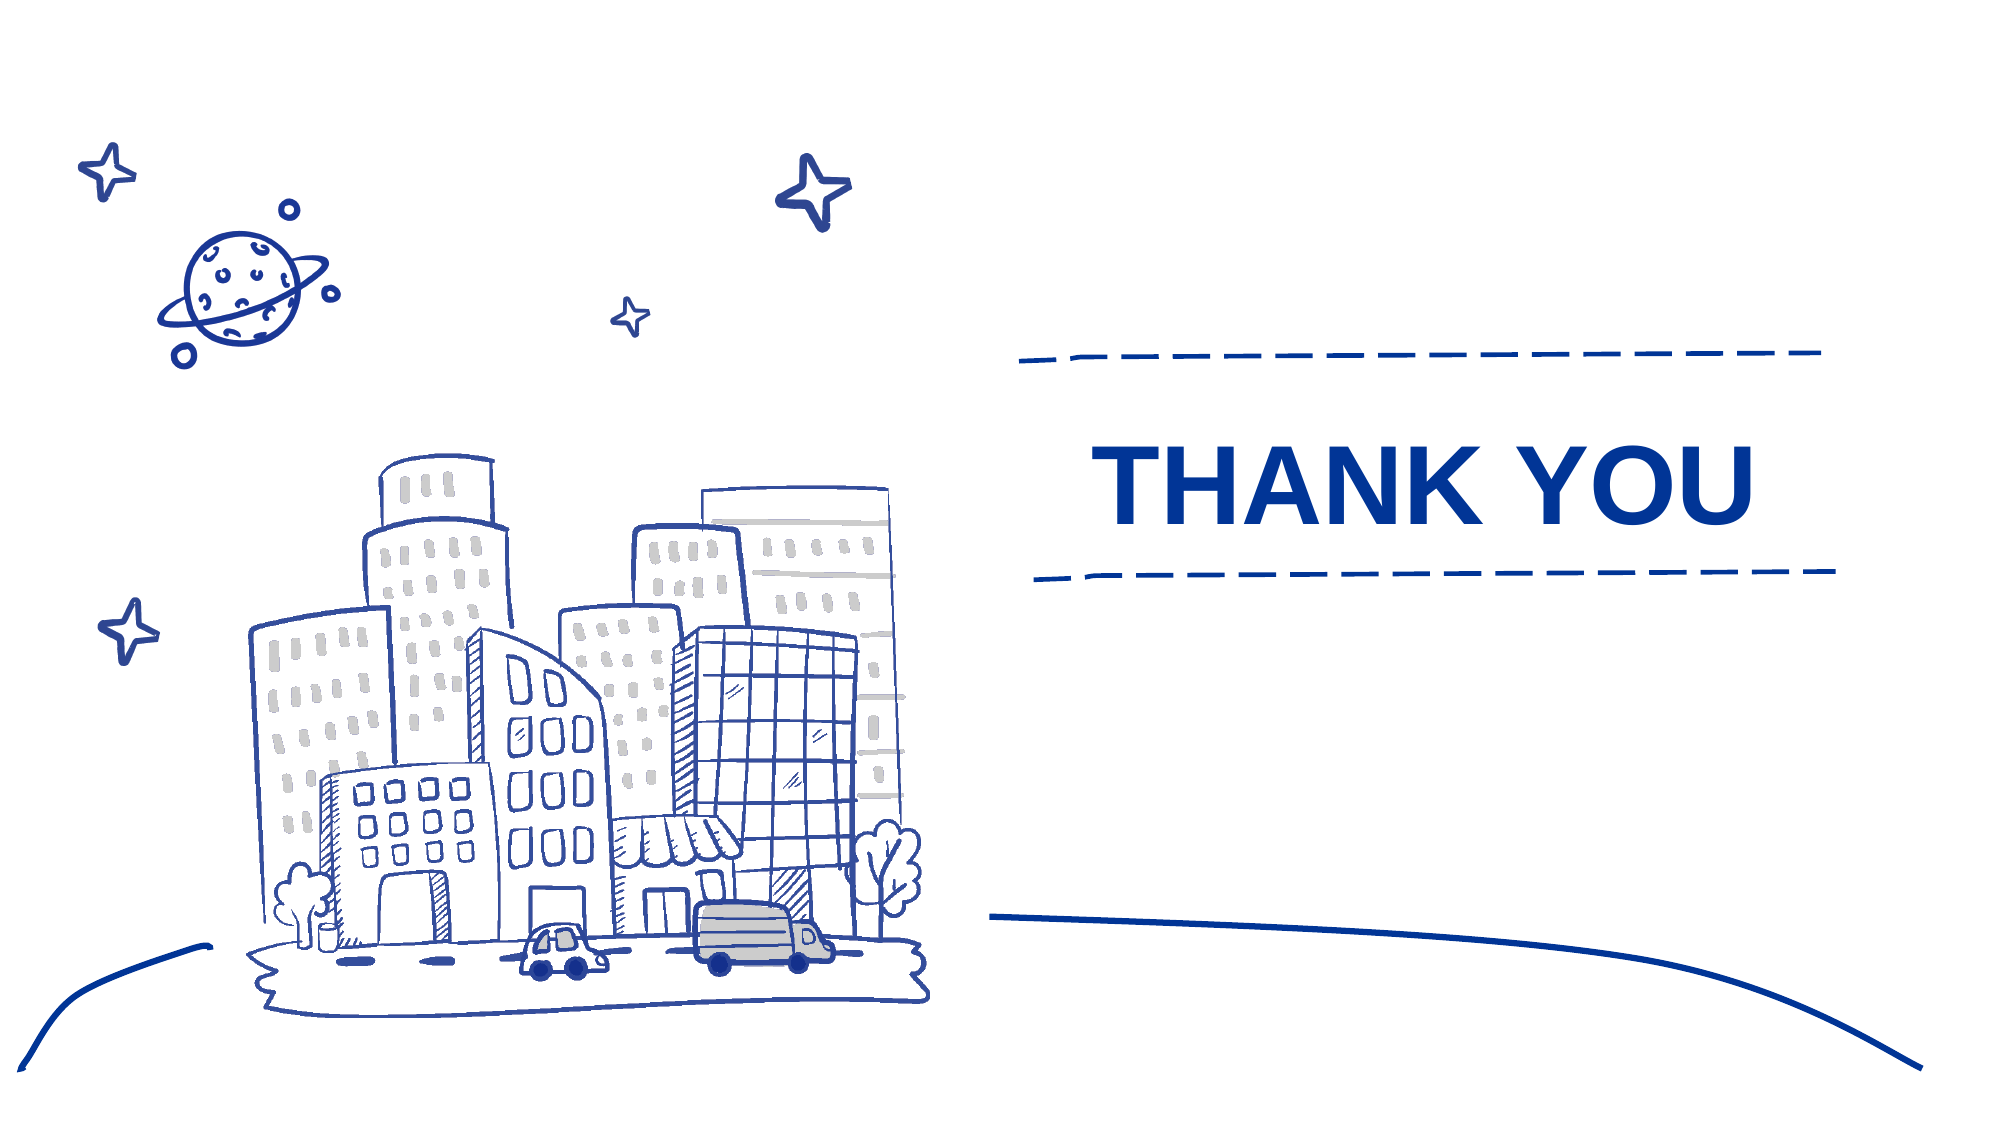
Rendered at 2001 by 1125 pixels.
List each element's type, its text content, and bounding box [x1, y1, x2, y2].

picture [764, 144, 860, 242]
picture [90, 591, 165, 671]
picture [245, 452, 930, 1018]
picture [71, 136, 141, 208]
picture [142, 169, 369, 417]
picture [605, 292, 654, 342]
title THANK YOU [1001, 355, 1849, 576]
